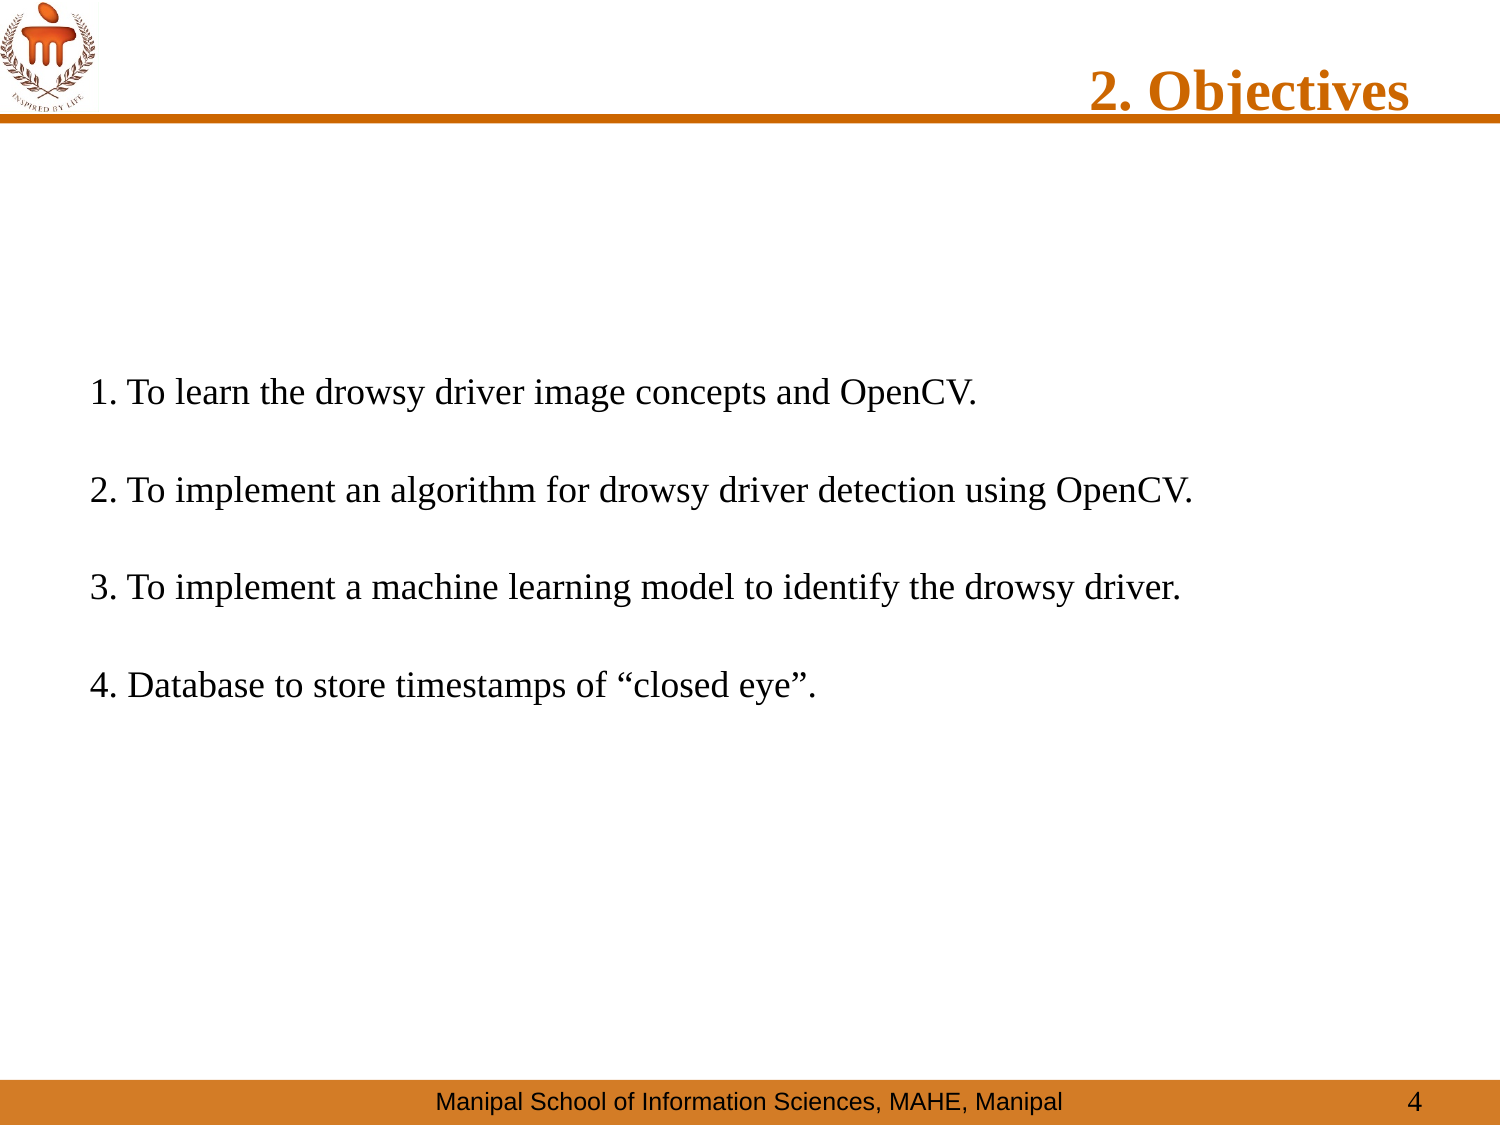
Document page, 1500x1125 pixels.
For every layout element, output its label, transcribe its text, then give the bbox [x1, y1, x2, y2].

slide_number 4 [1087, 1074, 1438, 1125]
title 2. Objectives [75, 45, 1425, 233]
list 1. To learn the drowsy driver image concepts and OpenCV. 2. To implement an algorithm for drowsy driver detection using OpenCV. 3. To implement a machine learning model to identify the drowsy driver. 4. Database to store timestamps of “closed eye”. [75, 262, 1425, 1005]
picture [0, 2, 99, 112]
